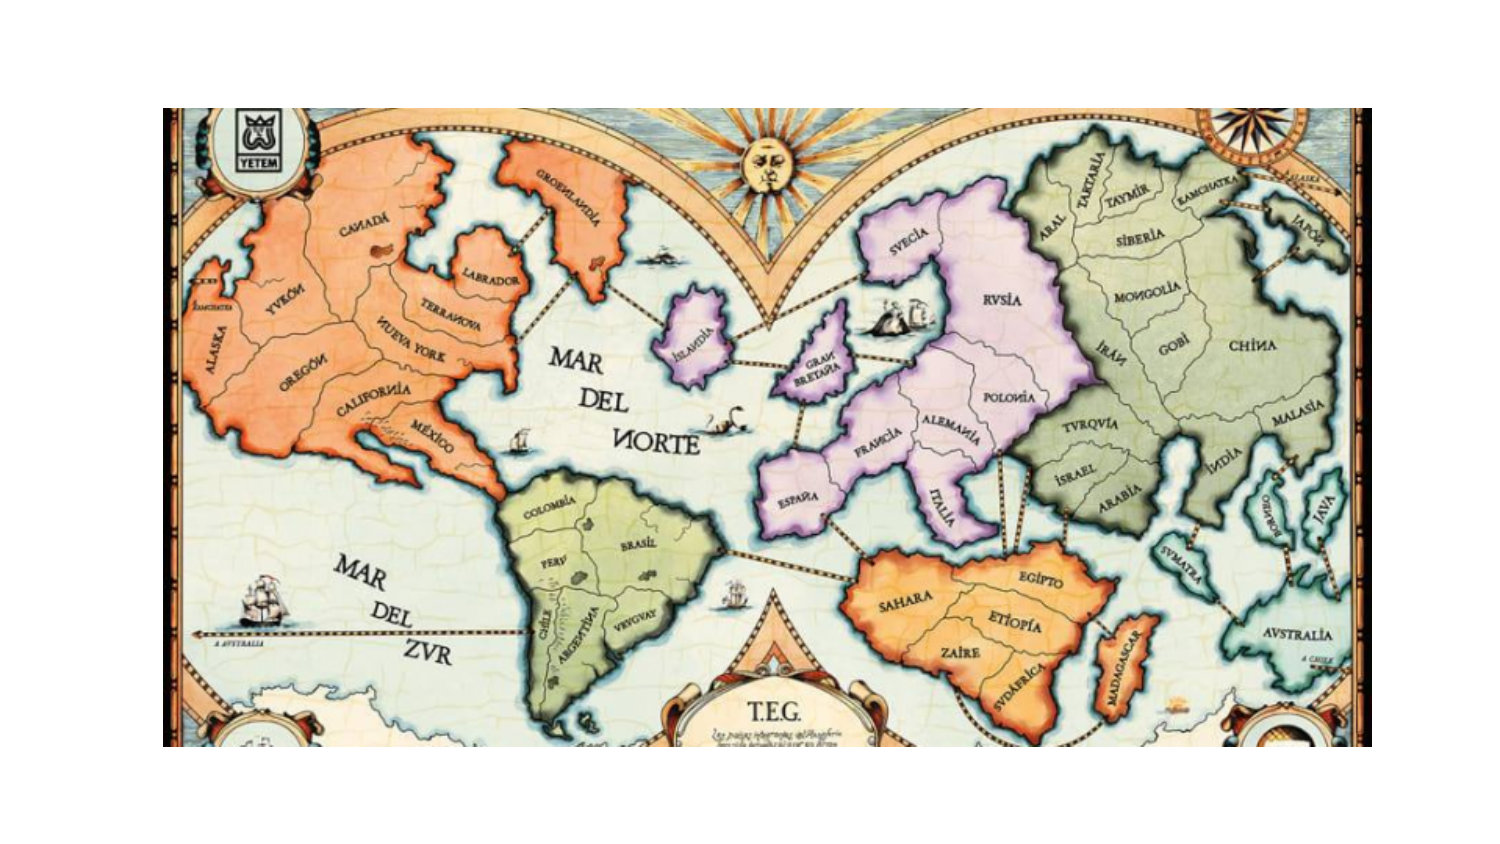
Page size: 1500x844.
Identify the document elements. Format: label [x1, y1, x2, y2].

picture [163, 108, 1372, 747]
